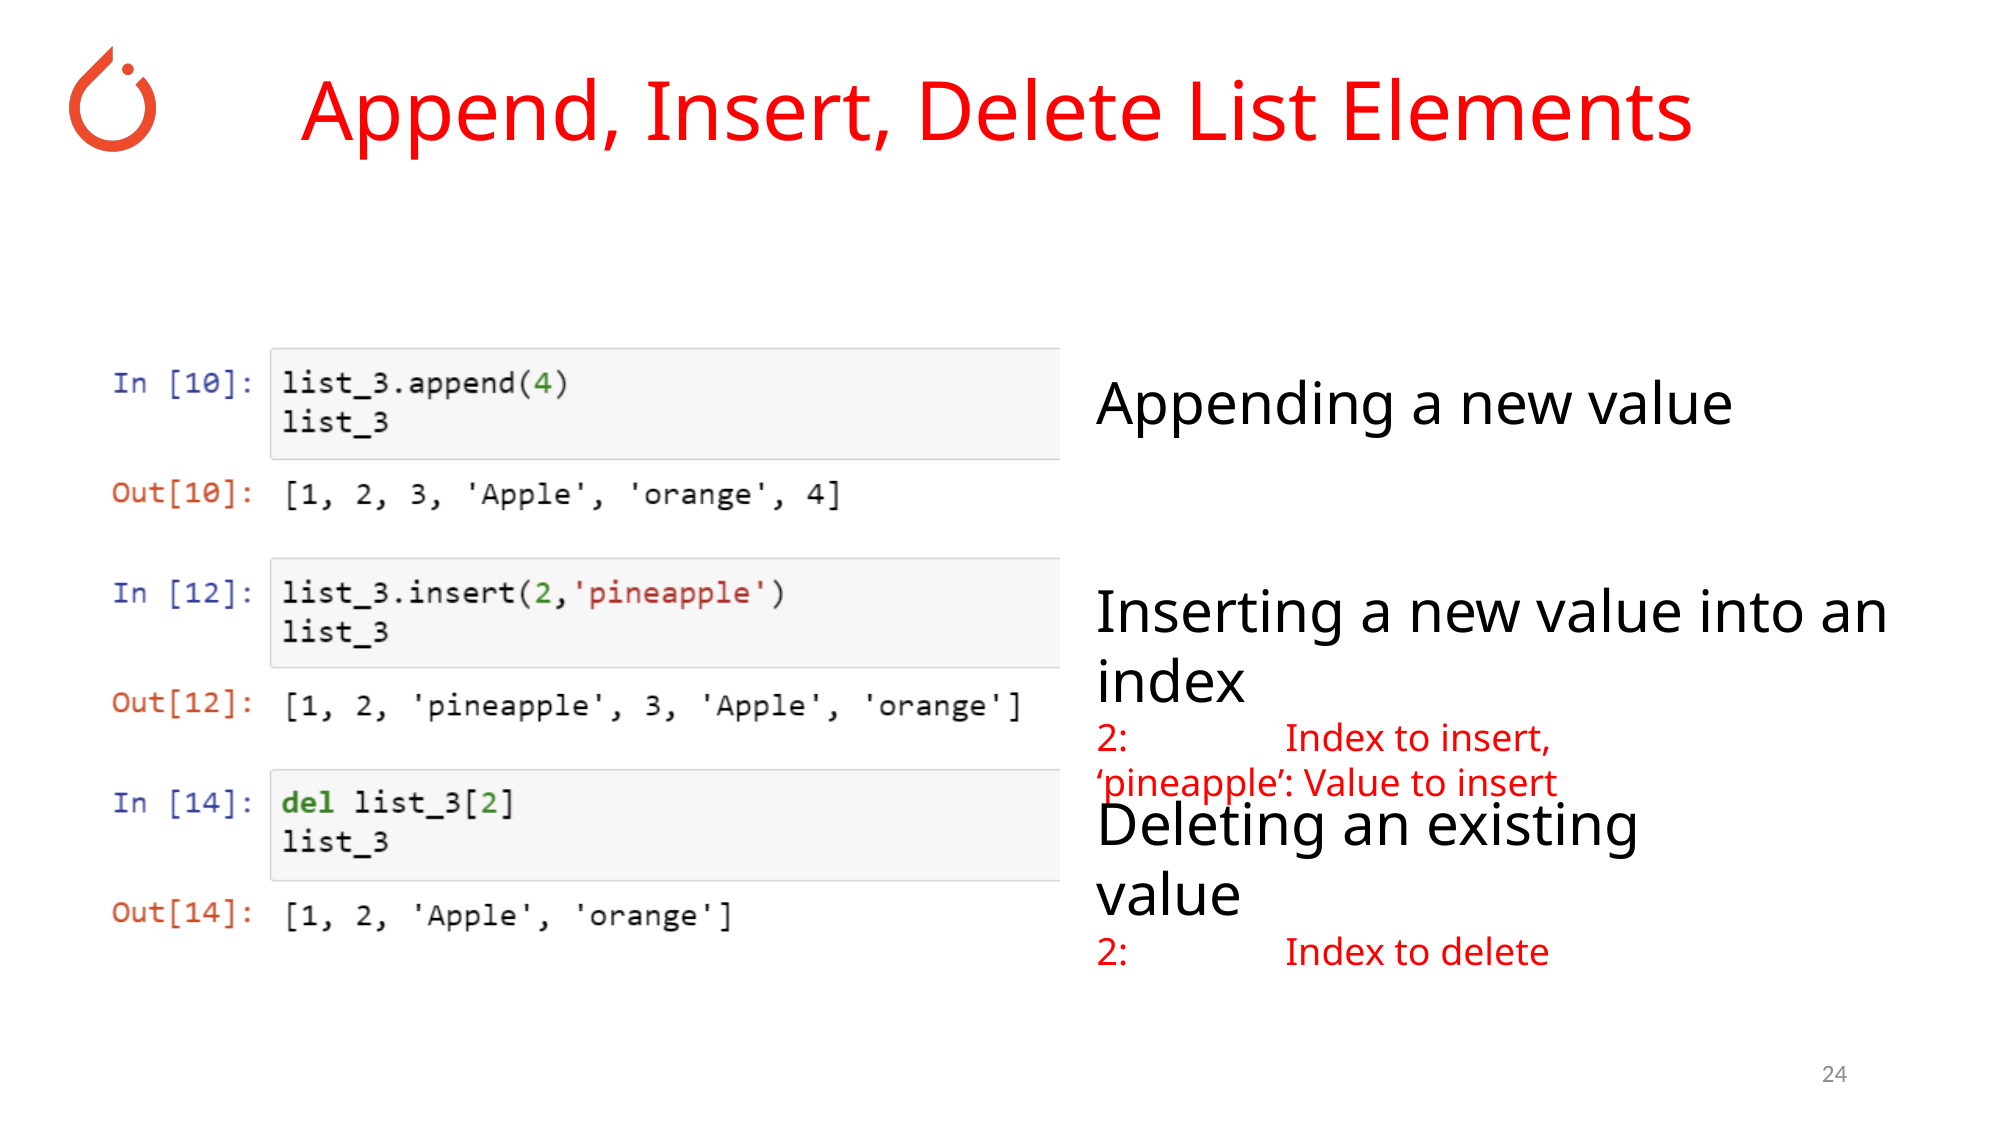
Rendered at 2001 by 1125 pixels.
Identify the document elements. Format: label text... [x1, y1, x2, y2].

picture [90, 340, 1060, 954]
text_box Deleting an existing value 2: Index to delete [1081, 780, 1816, 980]
text_box Append, Insert, Delete List Elements [136, 3, 1862, 166]
slide_number 24 [1412, 1042, 1863, 1103]
text_box Appending a new value [1081, 358, 1779, 444]
picture [69, 46, 156, 152]
text_box Inserting a new value into an index 2: Index to insert, ‘pineapple’: Value to insert [1081, 566, 1979, 812]
